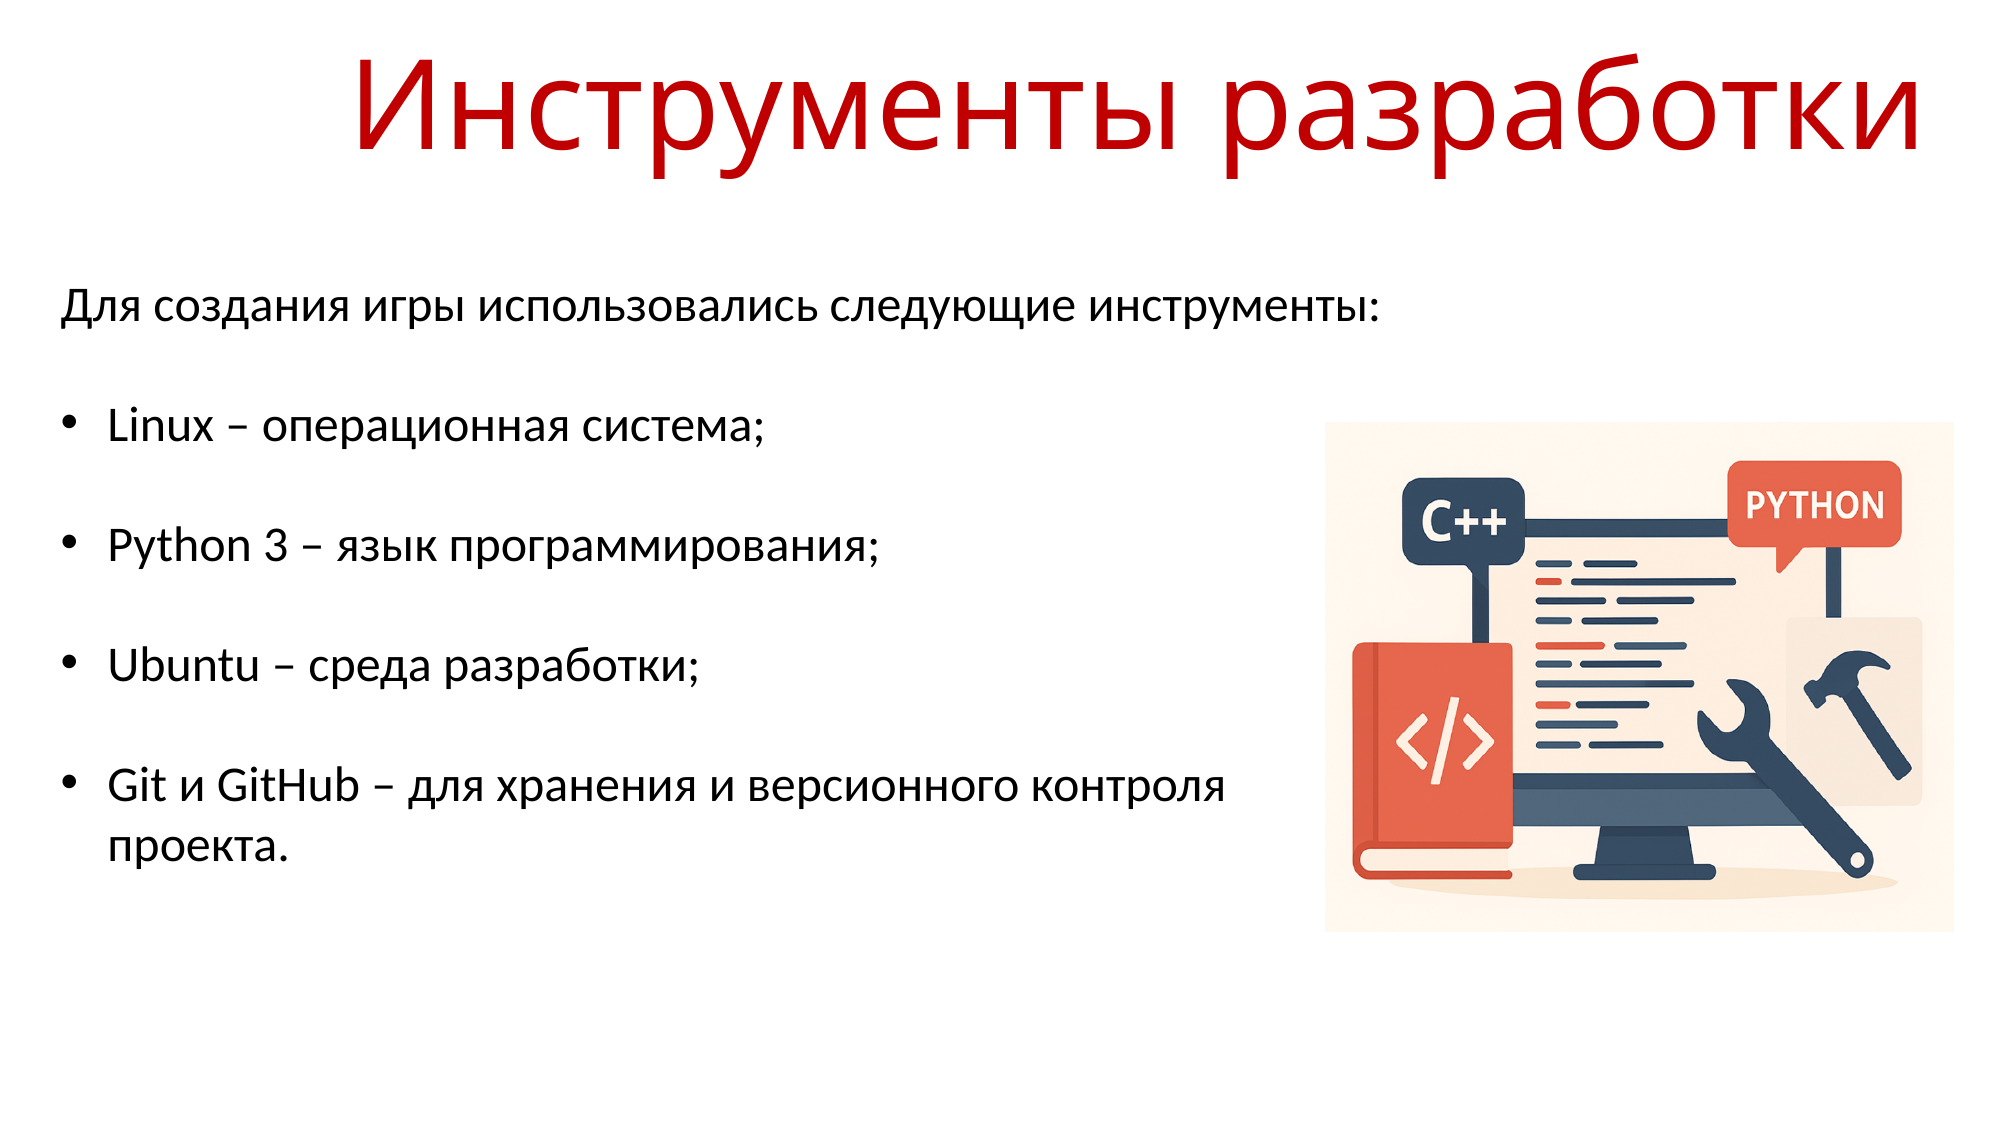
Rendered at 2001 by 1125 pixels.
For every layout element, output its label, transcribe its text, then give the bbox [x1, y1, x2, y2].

title Инструменты разработки [333, 0, 2000, 218]
picture [1325, 422, 1954, 932]
text_box Для создания игры использовались следующие инструменты: Linux – операционная система; Python 3 – язык программирования; Ubuntu – среда разработки; Git и GitHub – для хранения и версионного контроля проекта. [45, 263, 1407, 879]
